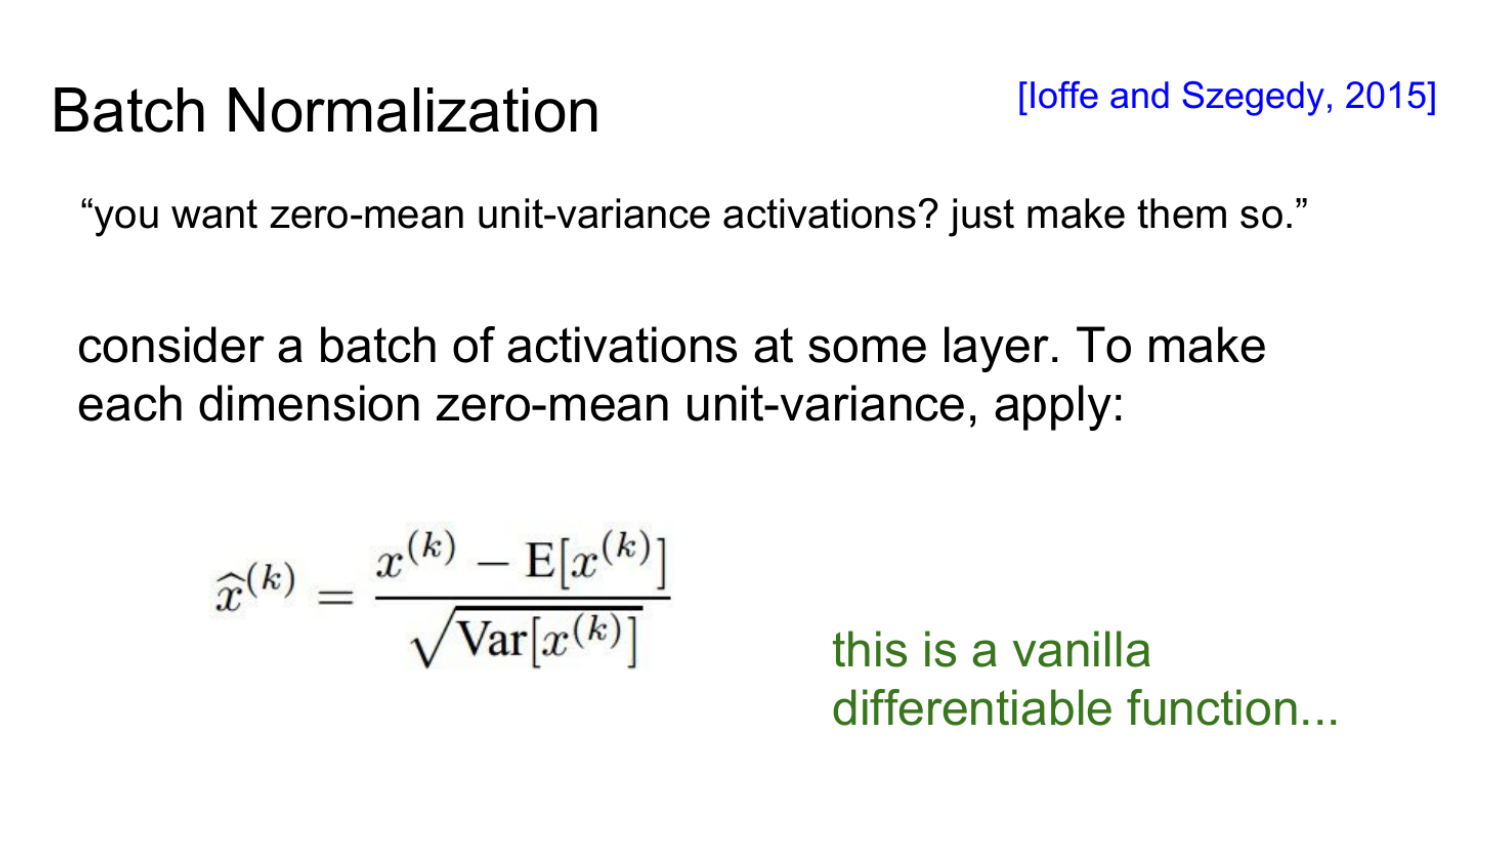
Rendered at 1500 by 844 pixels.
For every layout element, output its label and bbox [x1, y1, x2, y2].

picture [24, 68, 1476, 776]
